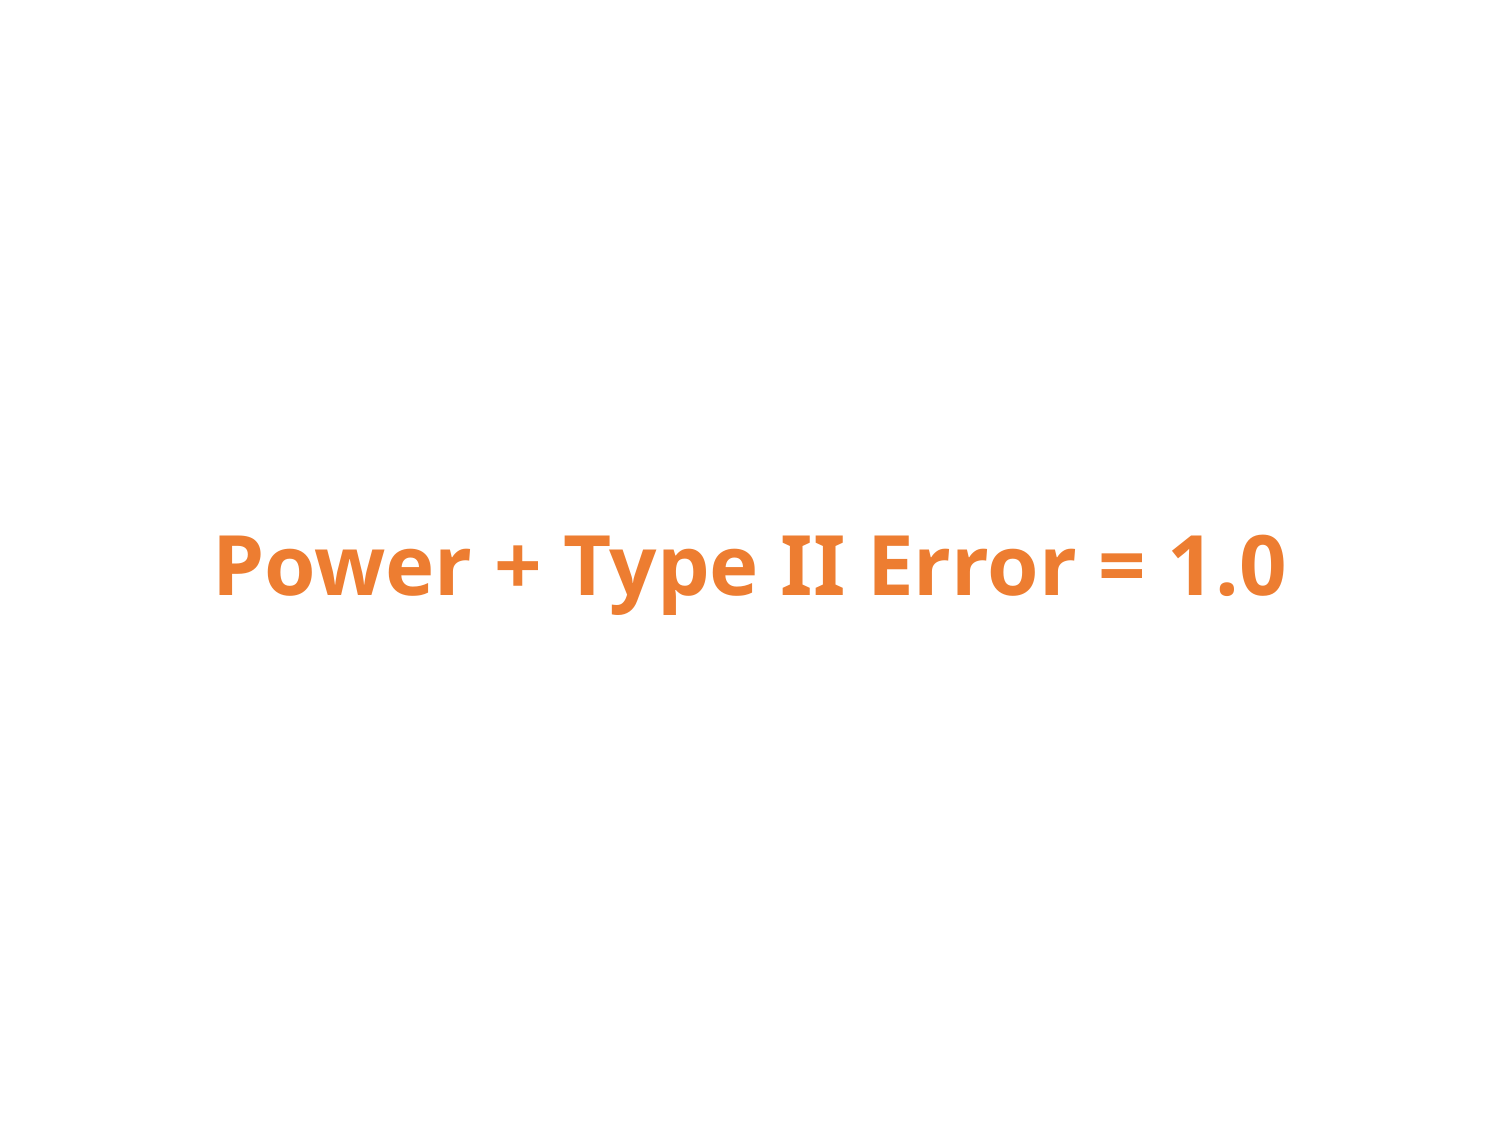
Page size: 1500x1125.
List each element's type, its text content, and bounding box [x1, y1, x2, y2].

text_box Power + Type II Error = 1.0 [197, 504, 1303, 620]
